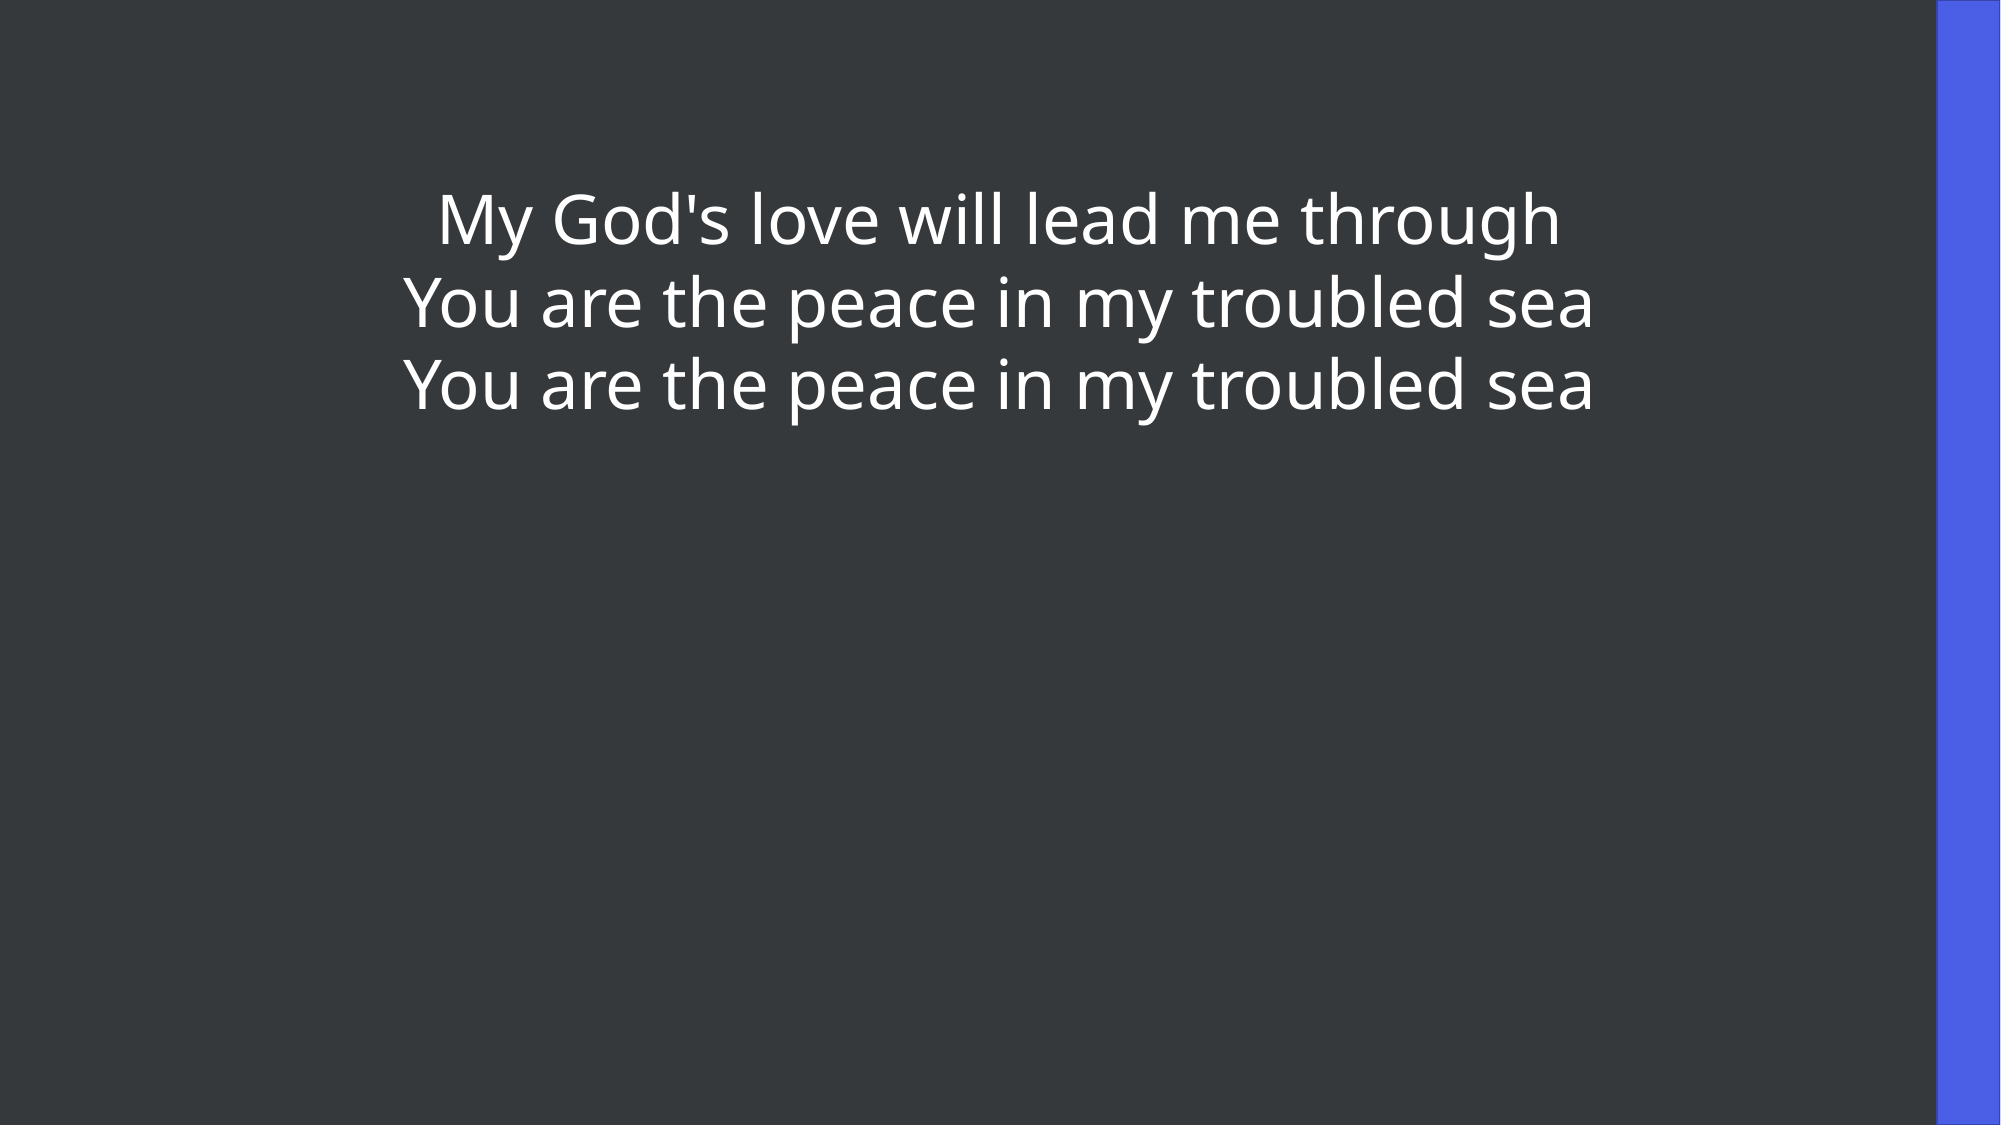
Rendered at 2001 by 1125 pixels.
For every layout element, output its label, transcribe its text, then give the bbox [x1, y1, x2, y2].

text_box My God's love will lead me through You are the peace in my troubled sea You are the peace in my troubled sea [99, 168, 1900, 514]
